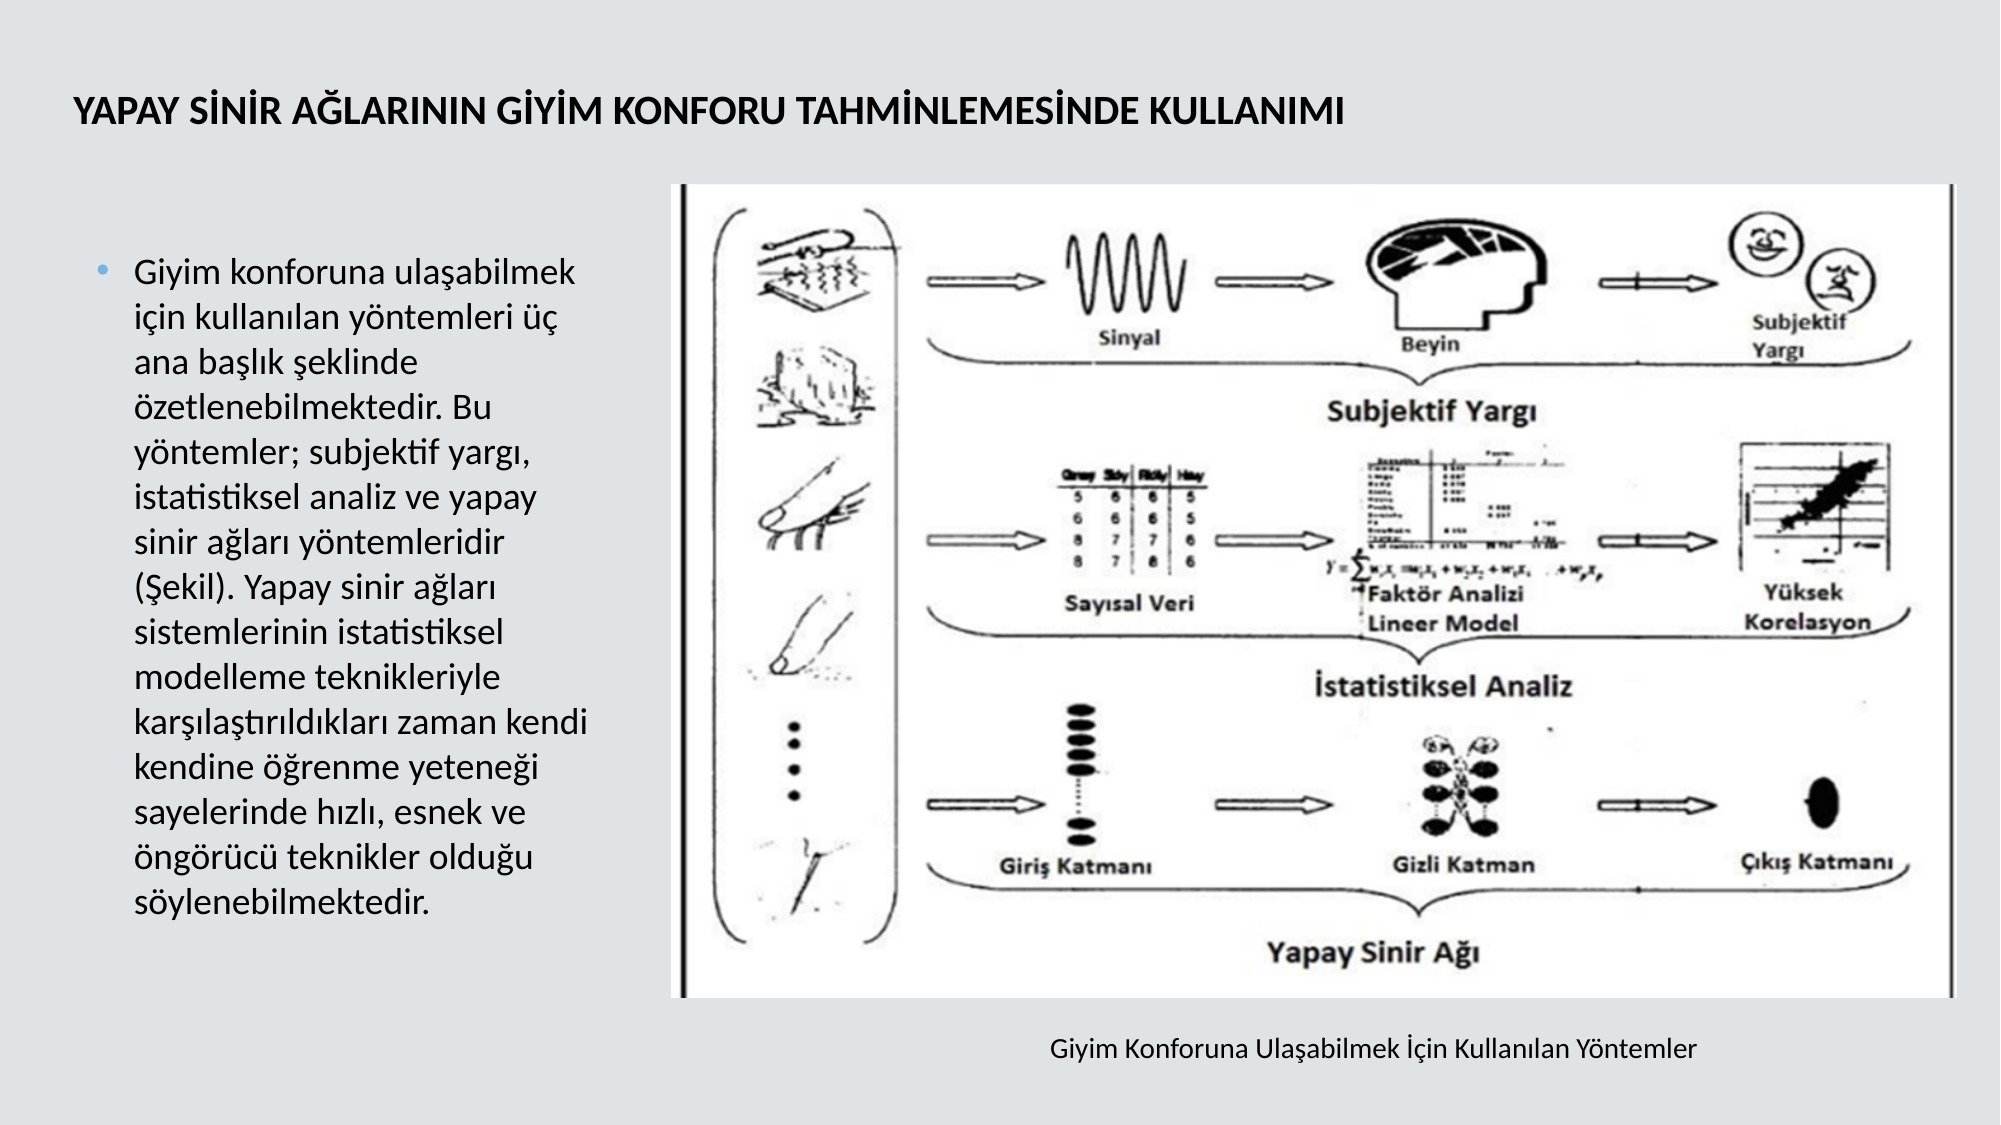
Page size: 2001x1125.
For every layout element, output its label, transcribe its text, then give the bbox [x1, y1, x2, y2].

list Giyim konforuna ulaşabilmek için kullanılan yöntemleri üç ana başlık şeklinde özetlenebilmektedir. Bu yöntemler; subjektif yargı, istatistiksel analiz ve yapay sinir ağları yöntemleridir (Şekil). Yapay sinir ağları sistemlerinin istatistiksel modelleme teknikleriyle karşılaştırıldıkları zaman kendi kendine öğrenme yeteneği sayelerinde hızlı, esnek ve öngörücü teknikler olduğu söylenebilmektedir. [81, 239, 616, 1020]
text_box Giyim Konforuna Ulaşabilmek İçin Kullanılan Yöntemler [1035, 1019, 2000, 1072]
text_box YAPAY SİNİR AĞLARININ GİYİM KONFORU TAHMİNLEMESİNDE KULLANIMI [58, 75, 1896, 140]
picture [671, 183, 1957, 998]
